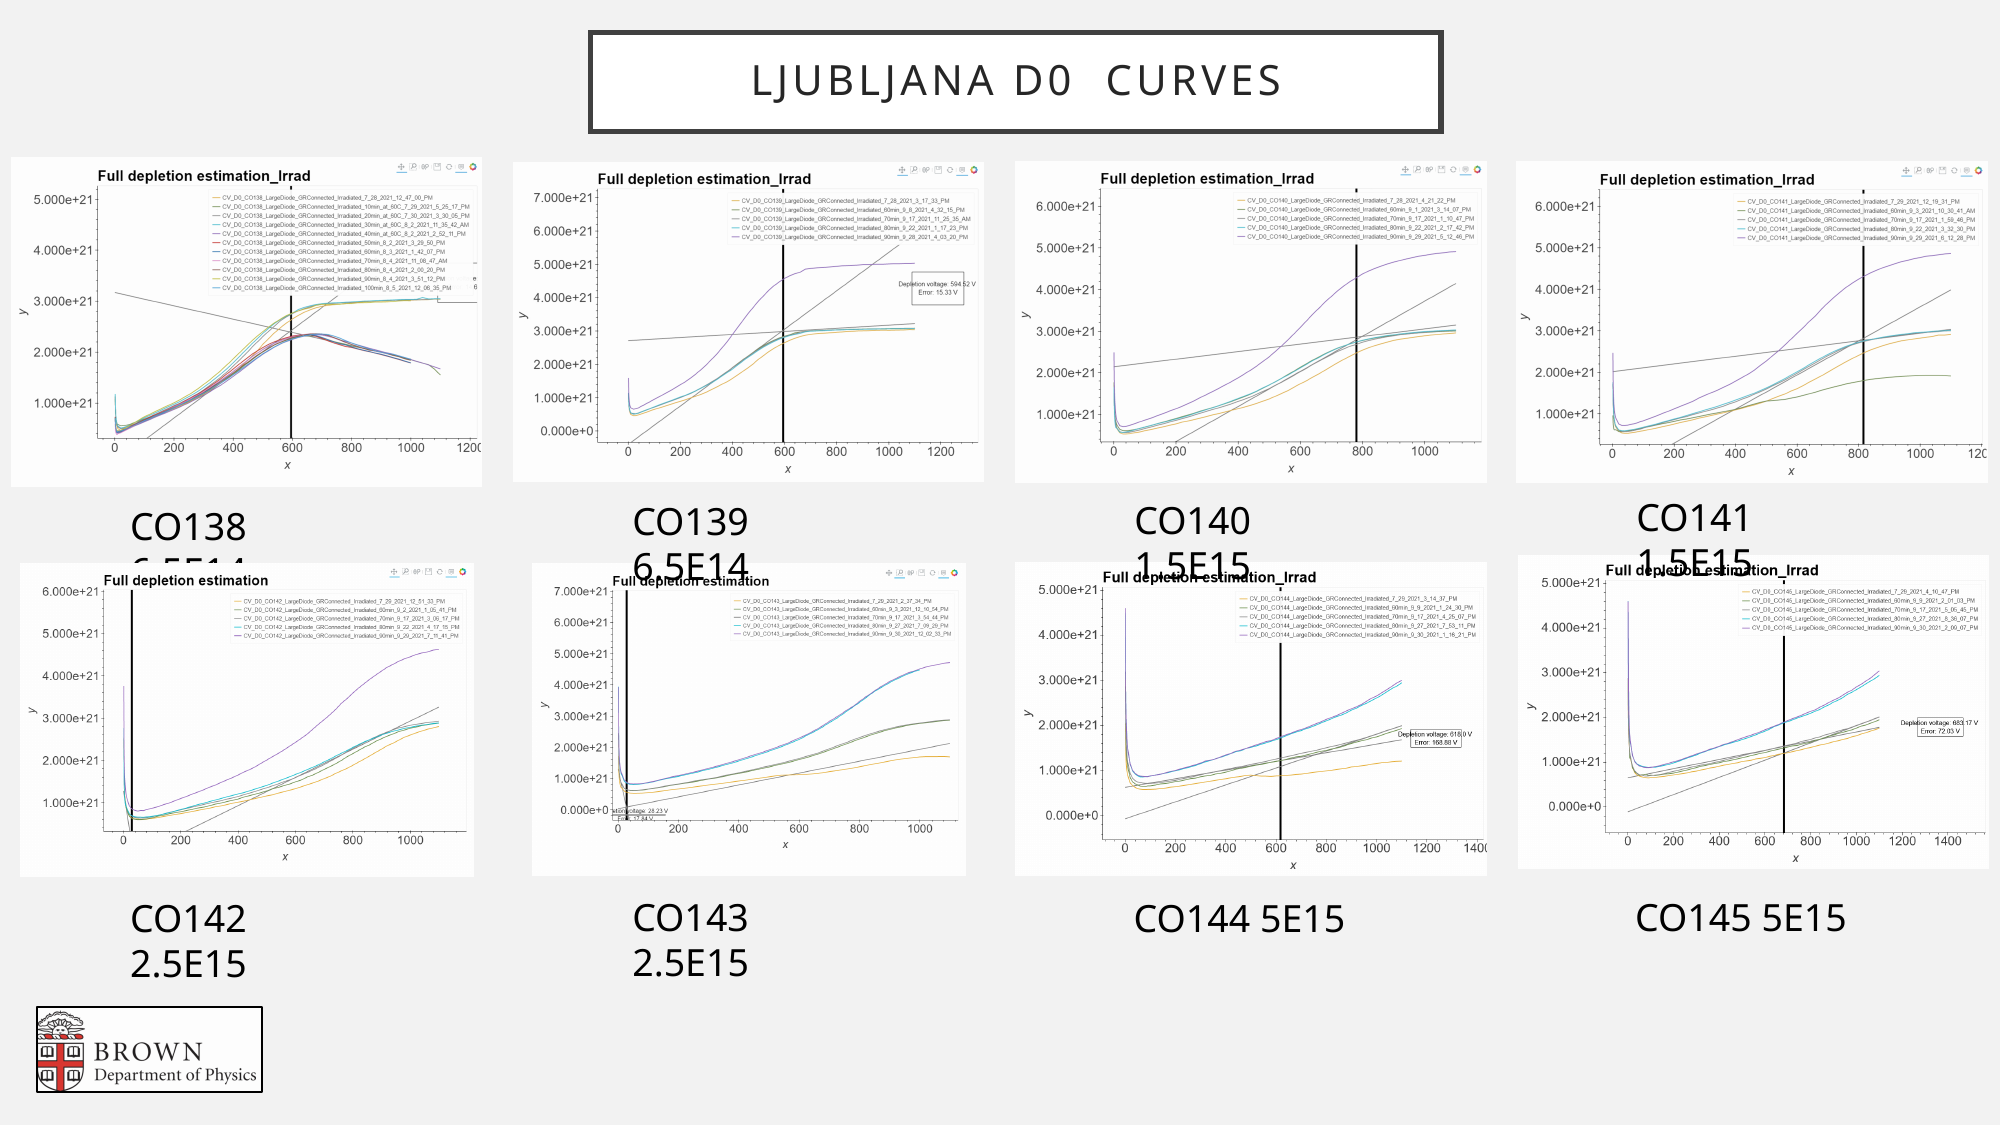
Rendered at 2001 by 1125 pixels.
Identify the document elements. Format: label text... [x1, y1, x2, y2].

picture [1518, 555, 1989, 869]
text_box CO145 5E15 [1620, 886, 1884, 947]
text_box CO144 5E15 [1118, 887, 1382, 947]
text_box CO139 6.5E14 [617, 490, 881, 563]
text_box CO143 2.5E15 [617, 886, 881, 992]
text_box CO138 6.5E14 [115, 495, 379, 563]
picture [1015, 161, 1487, 483]
picture [38, 1008, 261, 1091]
text_box CO140 1.5E15 [1119, 490, 1383, 562]
picture [20, 563, 474, 877]
picture [11, 157, 482, 487]
picture [513, 162, 984, 482]
picture [1015, 562, 1487, 876]
text_box CO142 2.5E15 [115, 887, 379, 992]
picture [1516, 161, 1988, 483]
text_box CO141 1.5E15 [1621, 486, 1885, 555]
picture [532, 563, 966, 876]
